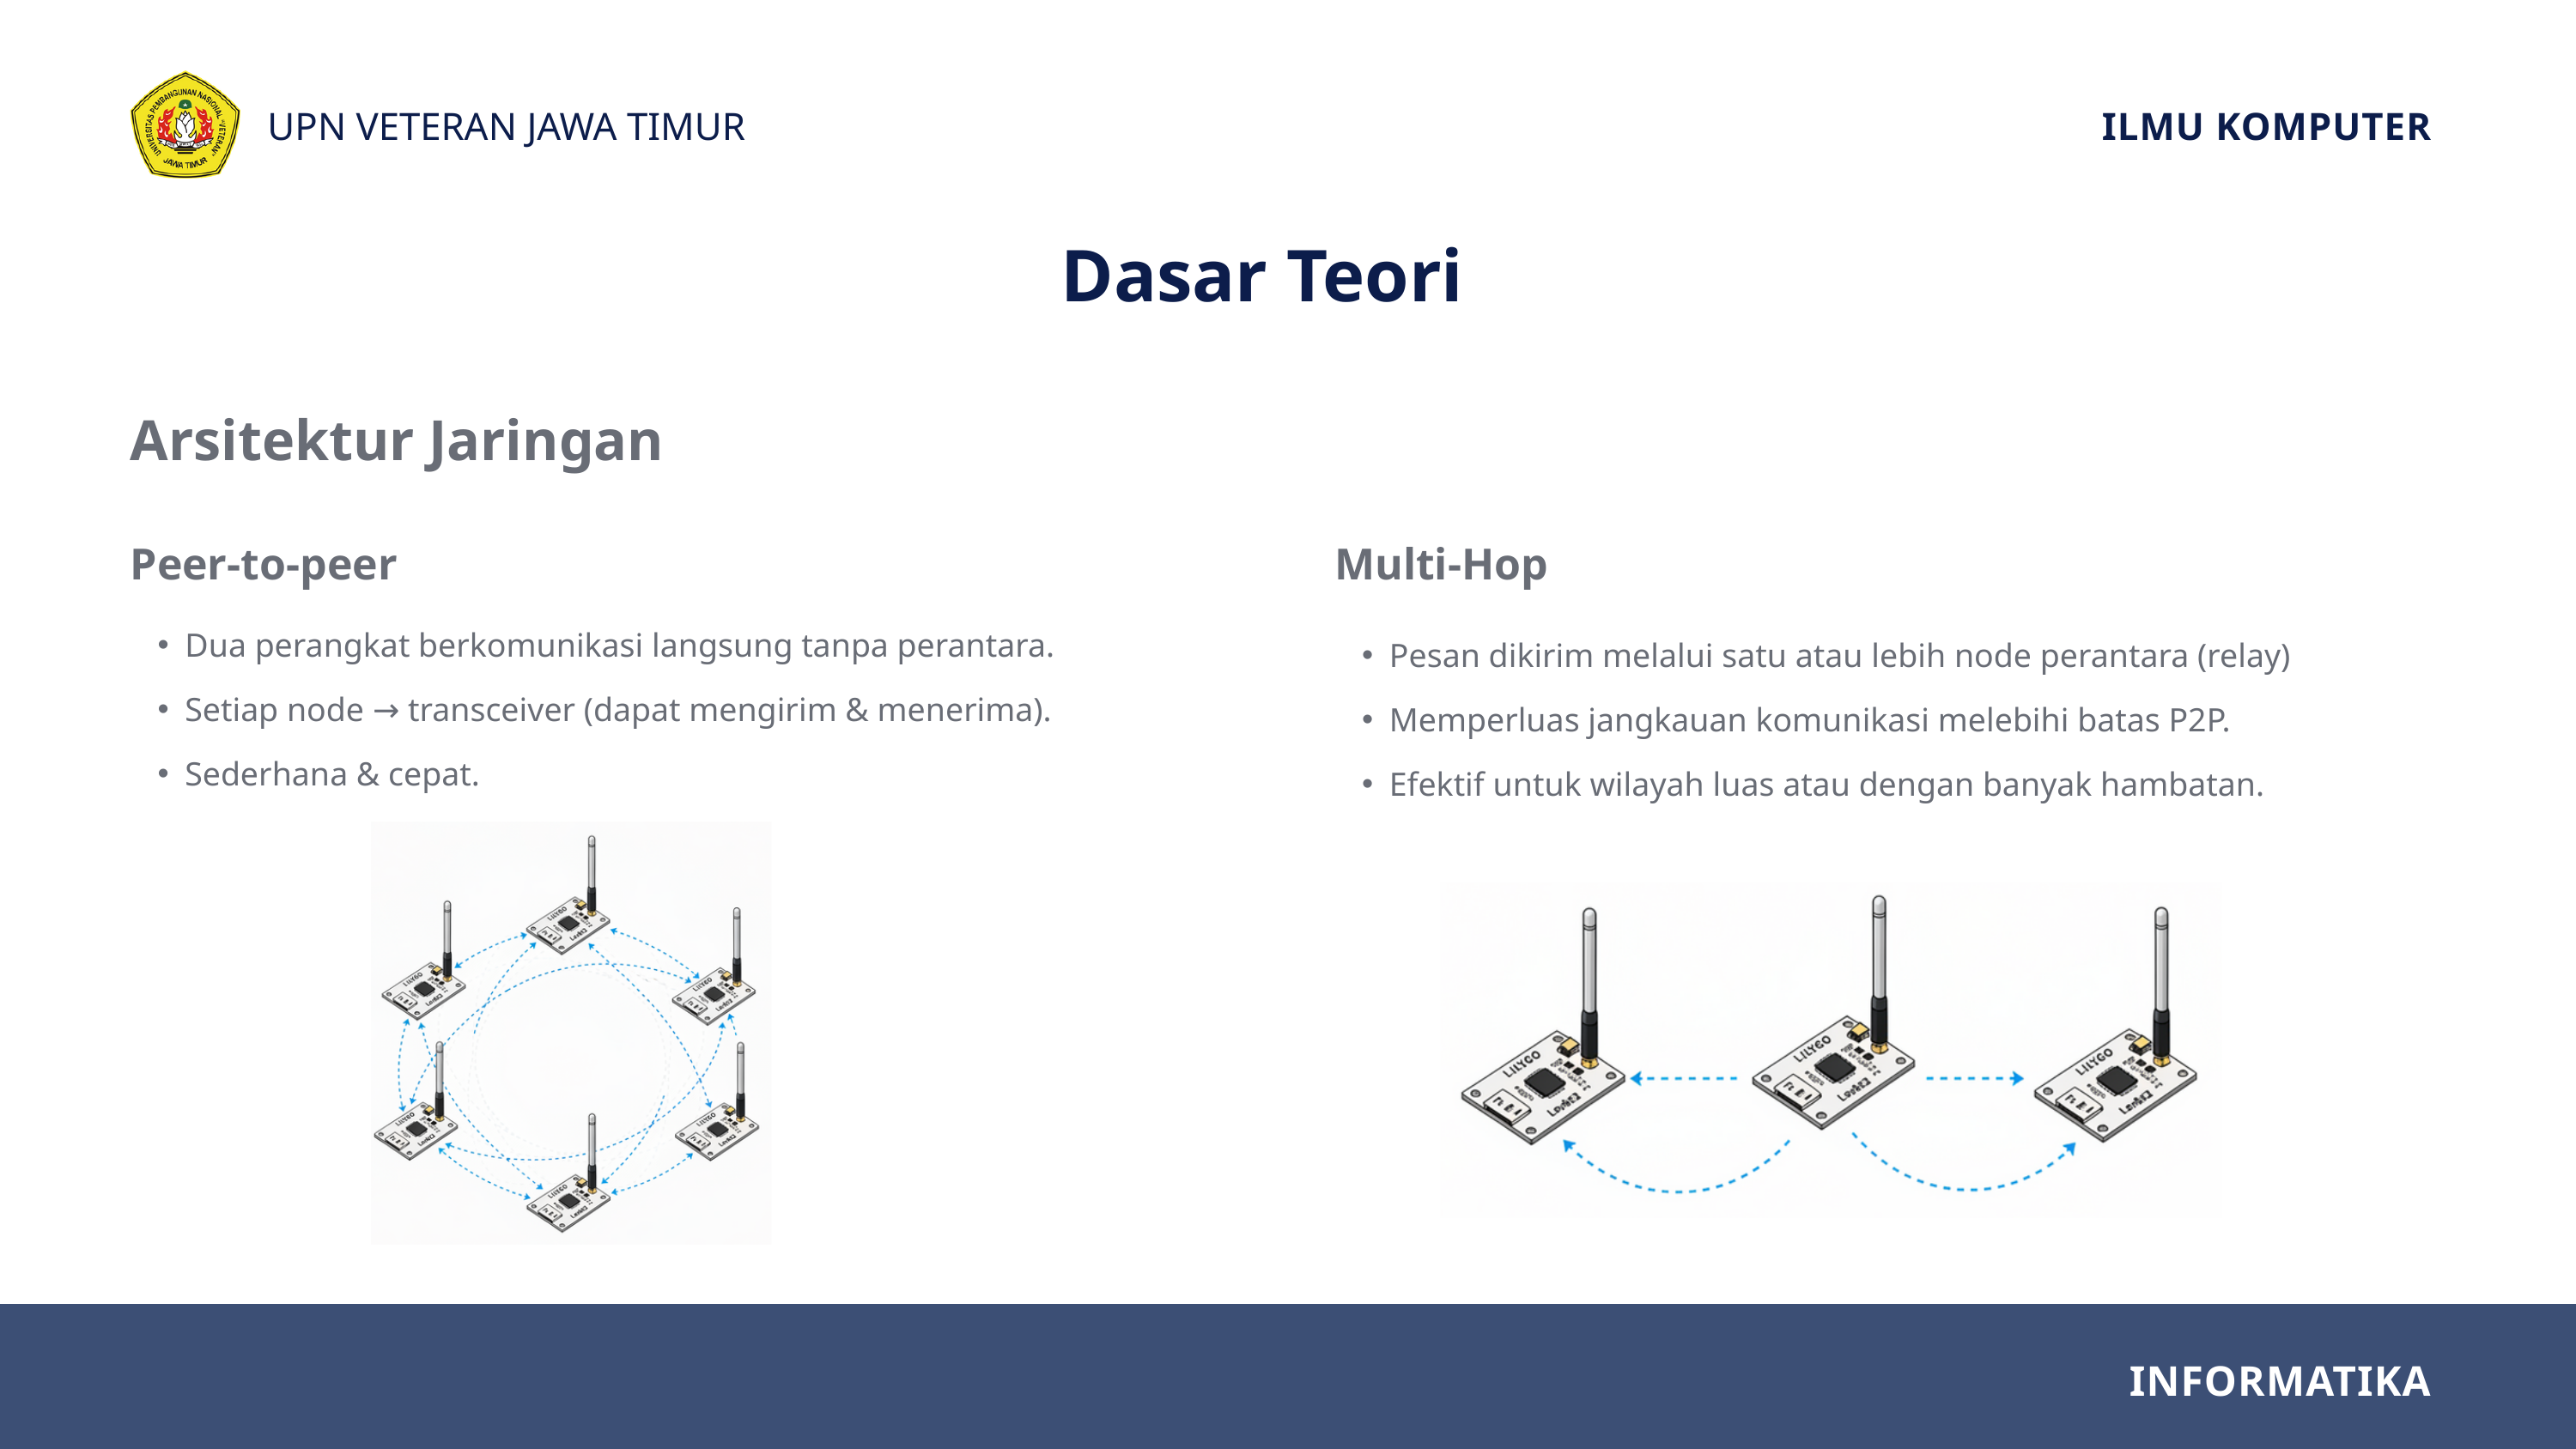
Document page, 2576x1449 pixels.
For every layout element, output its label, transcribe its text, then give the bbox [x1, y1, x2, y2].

text_box Multi-Hop [1334, 530, 2493, 588]
text_box Peer-to-peer [130, 530, 1288, 588]
text_box [130, 70, 240, 179]
text_box Dasar Teori [1060, 244, 1516, 317]
text_box UPN VETERAN JAWA TIMUR [267, 95, 793, 149]
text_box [0, 1303, 2576, 1449]
text_box ILMU KOMPUTER [2013, 95, 2432, 149]
text_box Arsitektur Jaringan [130, 397, 1288, 472]
text_box Pesan dikirim melalui satu atau lebih node perantara (relay) Memperluas jangkauan komunikasi melebihi batas P2P. Efektif untuk wilayah luas atau dengan banyak hambatan. [1334, 609, 2493, 803]
text_box [1440, 882, 2222, 1219]
text_box [371, 822, 772, 1245]
text_box Dua perangkat berkomunikasi langsung tanpa perantara. Setiap node → transceiver (dapat mengirim & menerima). Sederhana & cepat. [130, 599, 1112, 793]
